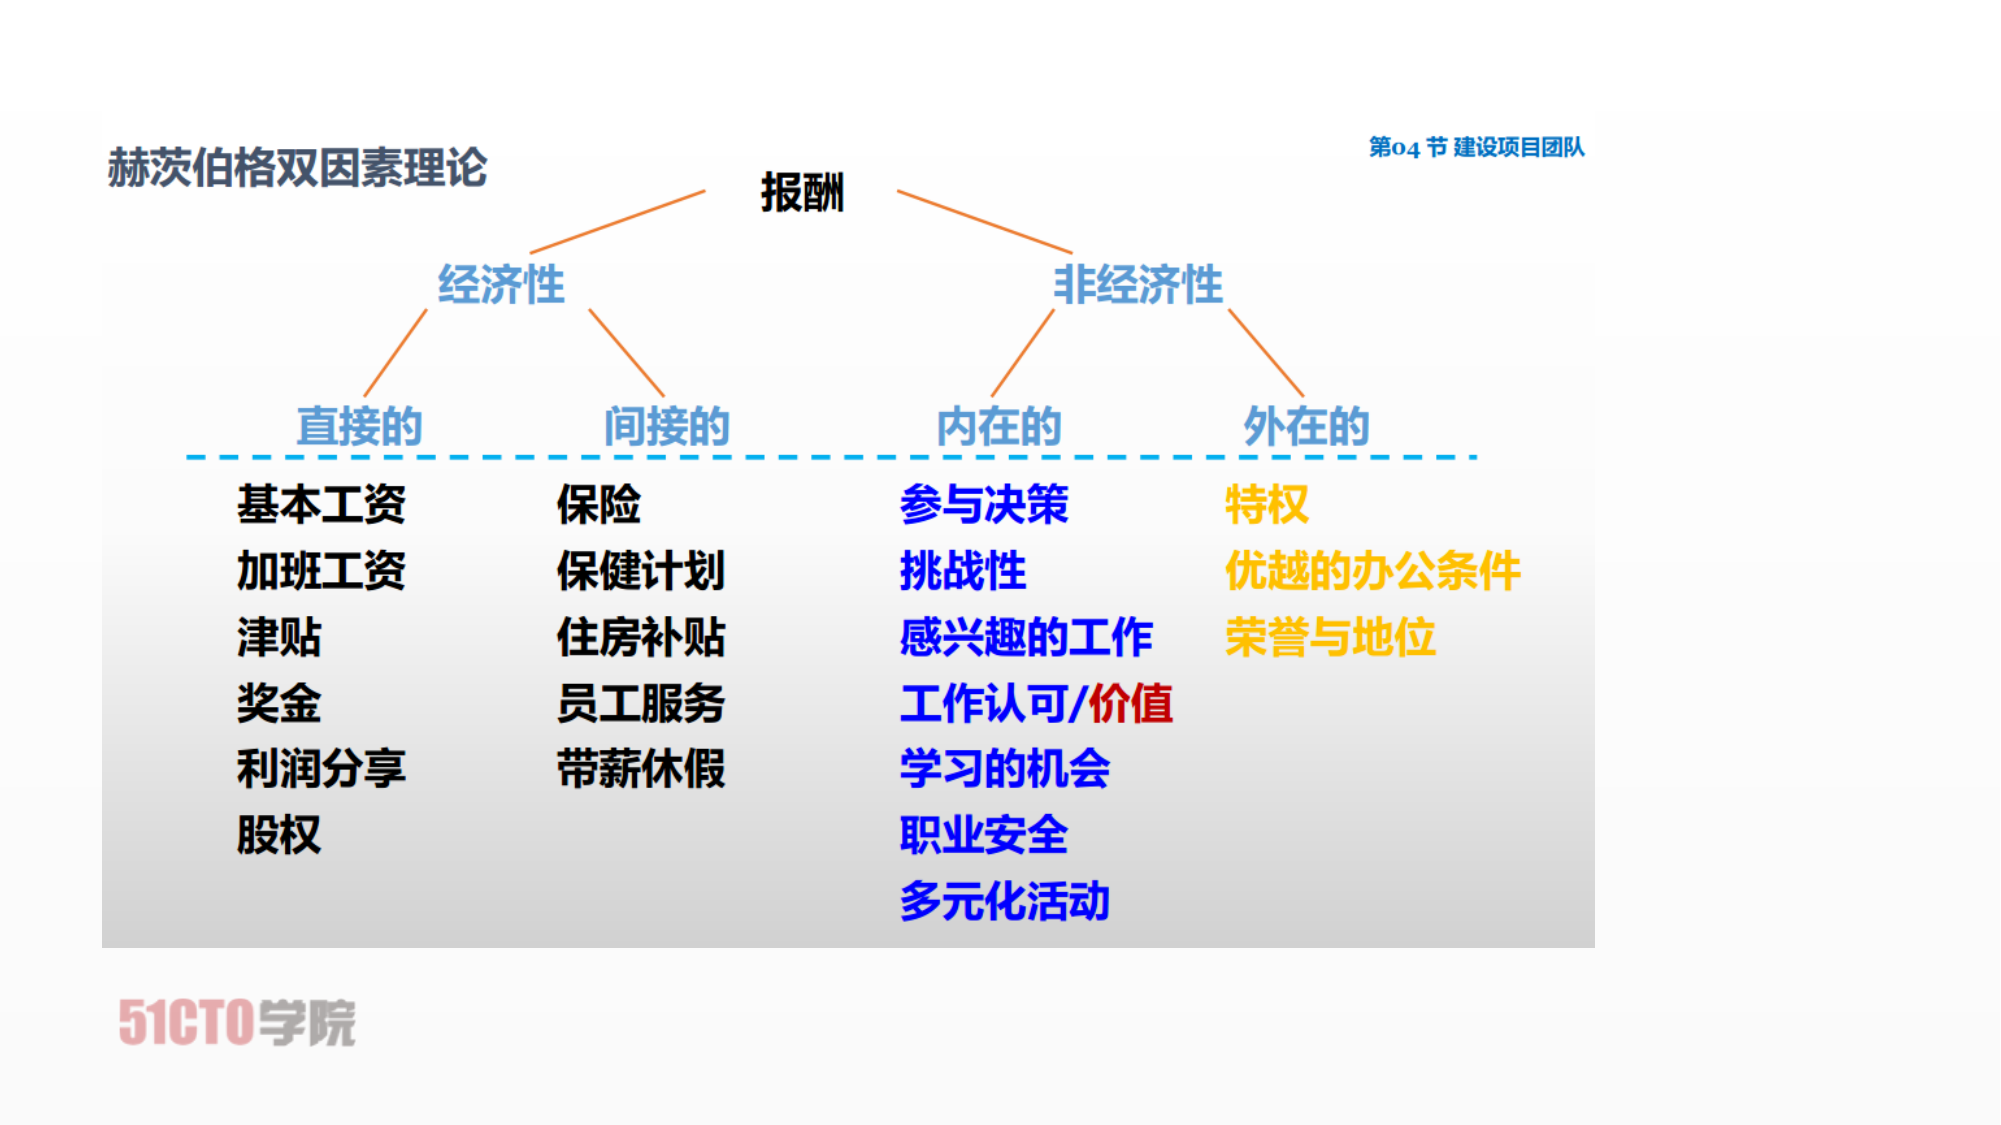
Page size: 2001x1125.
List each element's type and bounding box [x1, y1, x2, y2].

picture [102, 109, 1595, 948]
picture [59, 965, 391, 1070]
